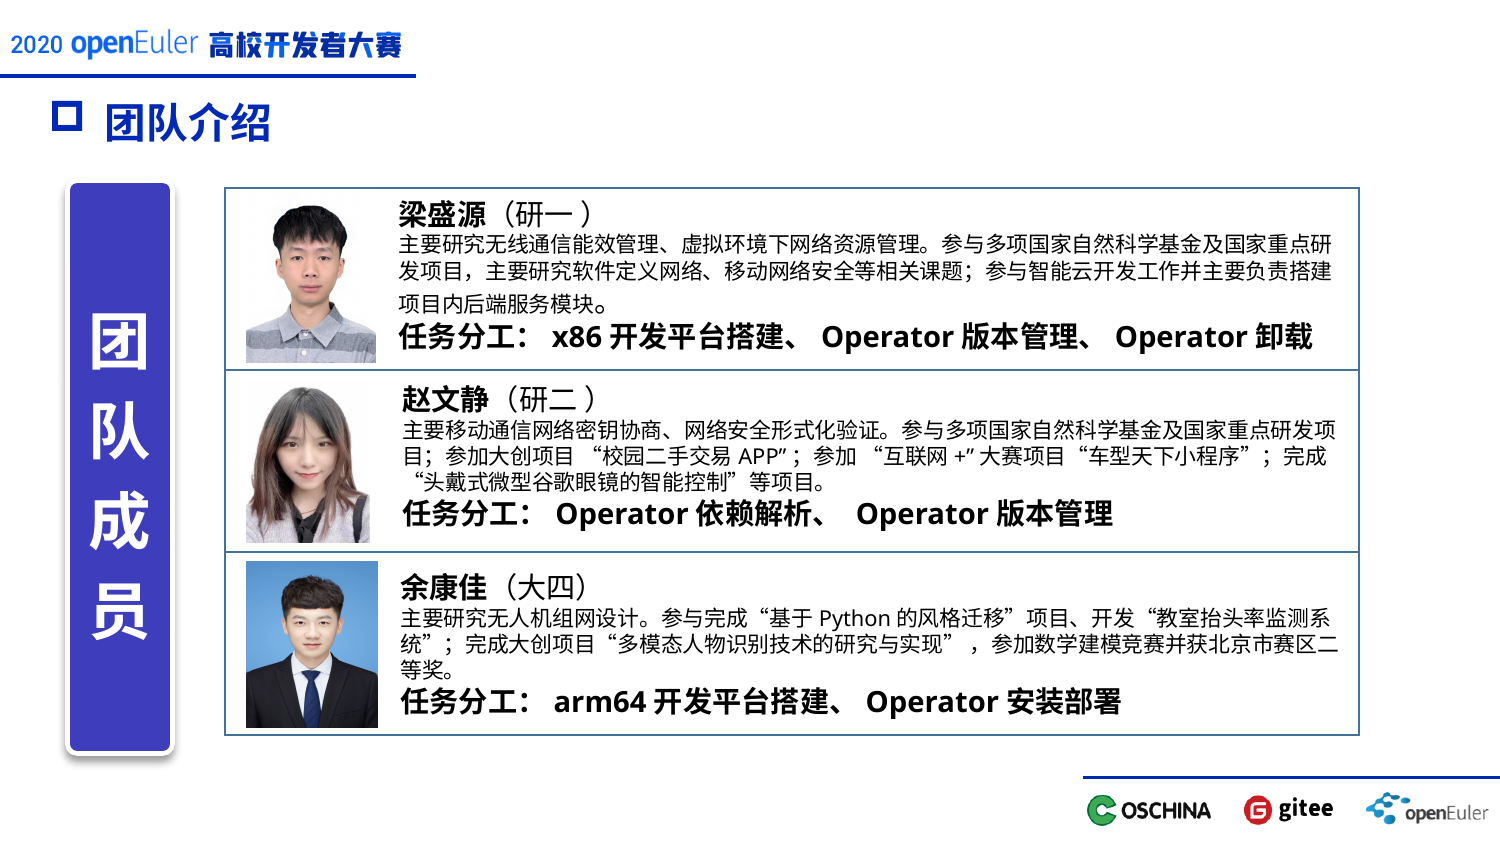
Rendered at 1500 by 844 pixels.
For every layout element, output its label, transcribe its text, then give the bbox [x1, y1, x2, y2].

picture [246, 380, 370, 543]
text_box 团 队 成 员 [67, 180, 173, 754]
title 团队介绍 [0, 76, 324, 155]
text_box 余康佳（大四） 主要研究无人机组网设计。参与完成“基于Python的风格迁移”项目、开发“教室抬头率监测系统”；完成大创项目“多模态人物识别技术的研究与实现” ，参加数学建模竞赛并获北京市赛区二等奖。 任务分工：arm64开发平台搭建、Operator安装部署 [400, 569, 1346, 728]
picture [1077, 788, 1500, 828]
text_box [224, 187, 1360, 371]
text_box [224, 371, 1360, 551]
text_box 梁盛源（研一 ） 主要研究无线通信能效管理、虚拟环境下网络资源管理。参与多项国家自然科学基金及国家重点研发项目，主要研究软件定义网络、移动网络安全等相关课题；参与智能云开发工作并主要负责搭建项目内后端服务模块。 任务分工：x86开发平台搭建、Operator版本管理、Operator卸载 [398, 196, 1335, 365]
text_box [10, 28, 401, 60]
text_box 赵文静（研二 ） 主要移动通信网络密钥协商、网络安全形式化验证。参与多项国家自然科学基金及国家重点研发项目；参加大创项目 “校园二手交易APP”；参加 “互联网+”大赛项目“车型天下小程序”；完成“头戴式微型谷歌眼镜的智能控制”等项目。 任务分工：Operator依赖解析、 Operator版本管理 [402, 381, 1347, 551]
picture [245, 189, 376, 363]
title 团队介绍 [0, 66, 324, 75]
text_box [224, 551, 1360, 736]
picture [245, 561, 378, 728]
text_box [0, 0, 1500, 75]
